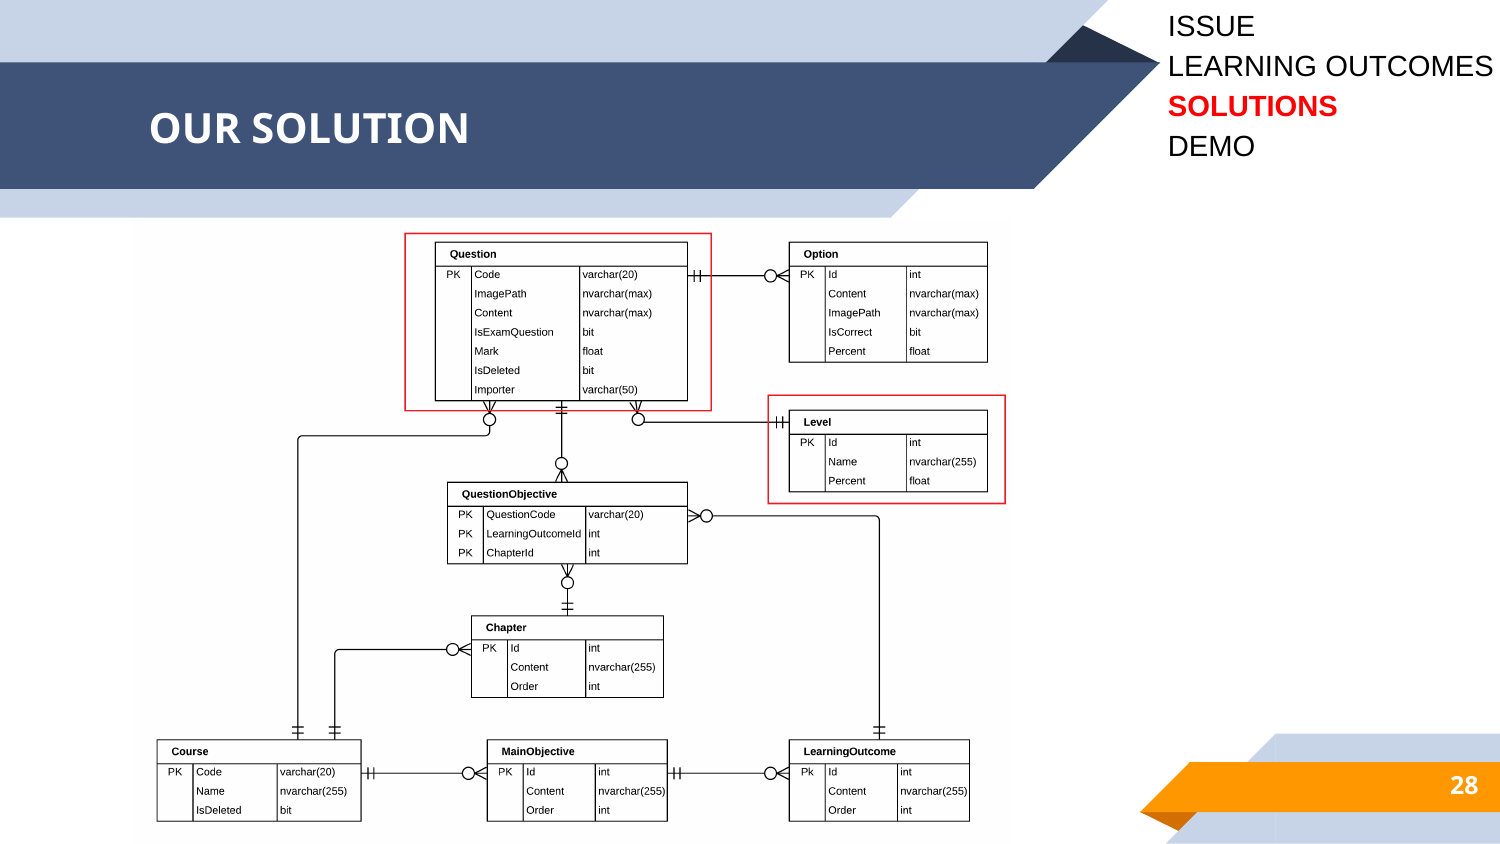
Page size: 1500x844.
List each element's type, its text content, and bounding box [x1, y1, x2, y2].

title OUR SOLUTION [133, 64, 997, 190]
picture [133, 218, 1012, 844]
text_box ISSUE LEARNING OUTCOMES SOLUTIONS DEMO [1153, 0, 1500, 171]
slide_number 28 [1249, 760, 1494, 813]
